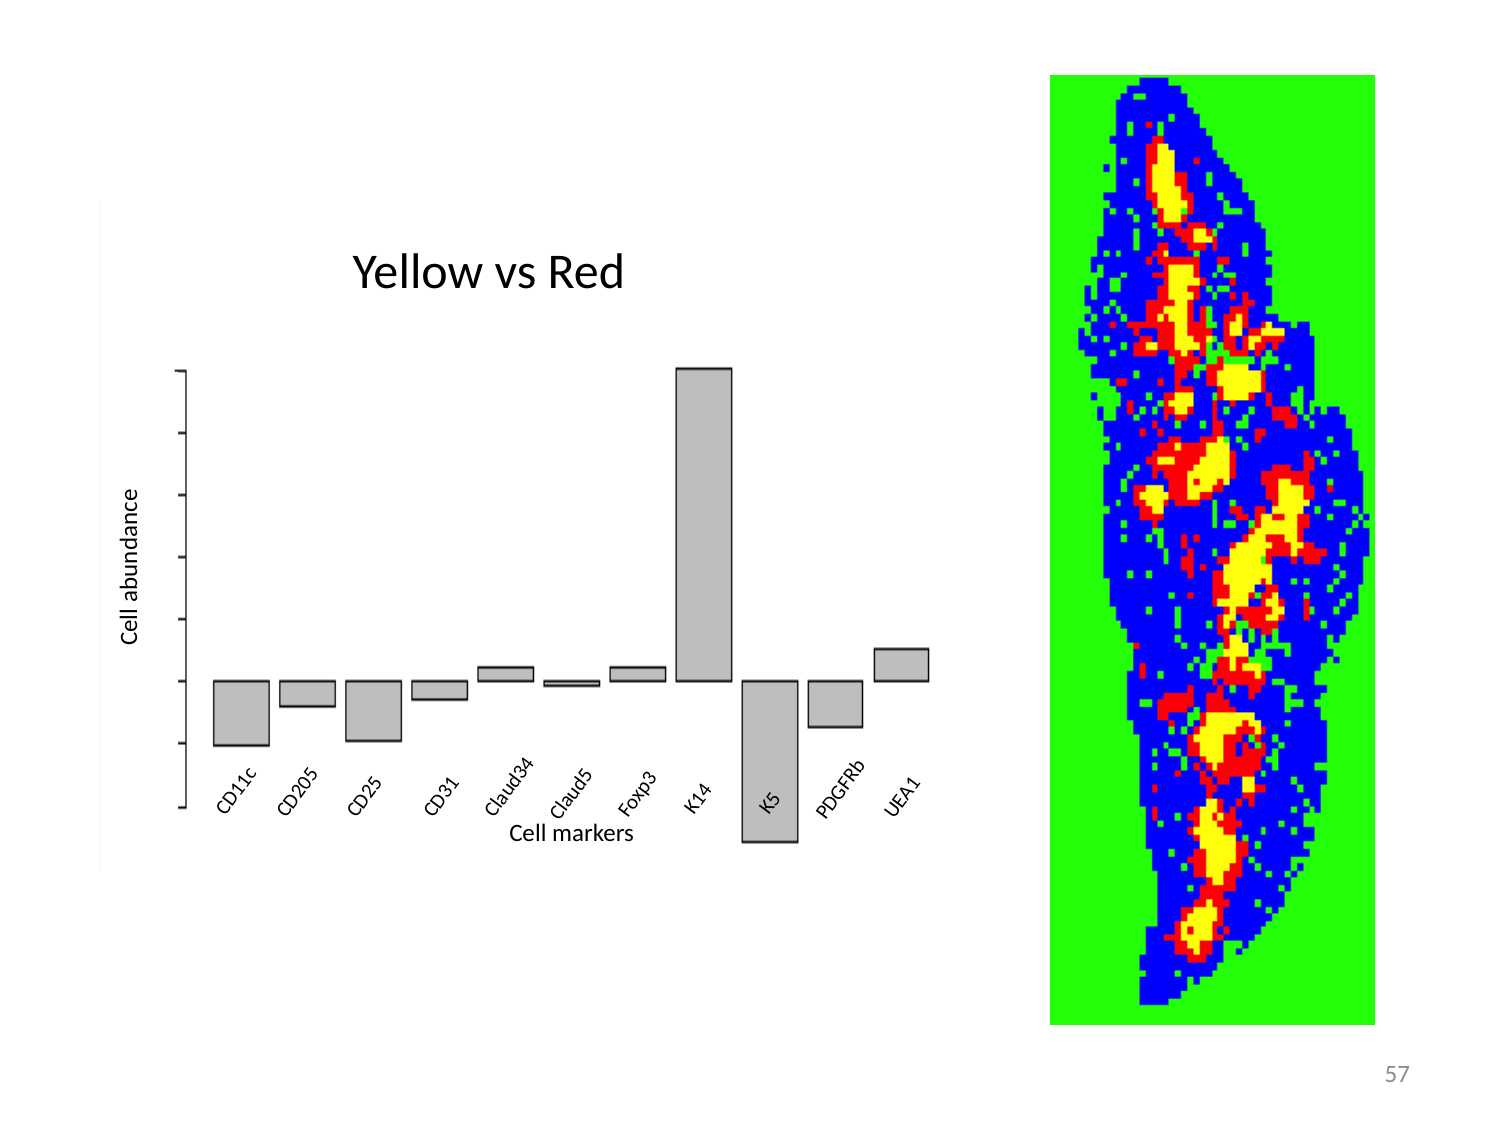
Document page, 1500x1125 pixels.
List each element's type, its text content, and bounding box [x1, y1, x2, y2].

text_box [99, 199, 1038, 872]
picture [1038, 75, 1500, 1025]
slide_number 57 [1074, 1042, 1425, 1103]
